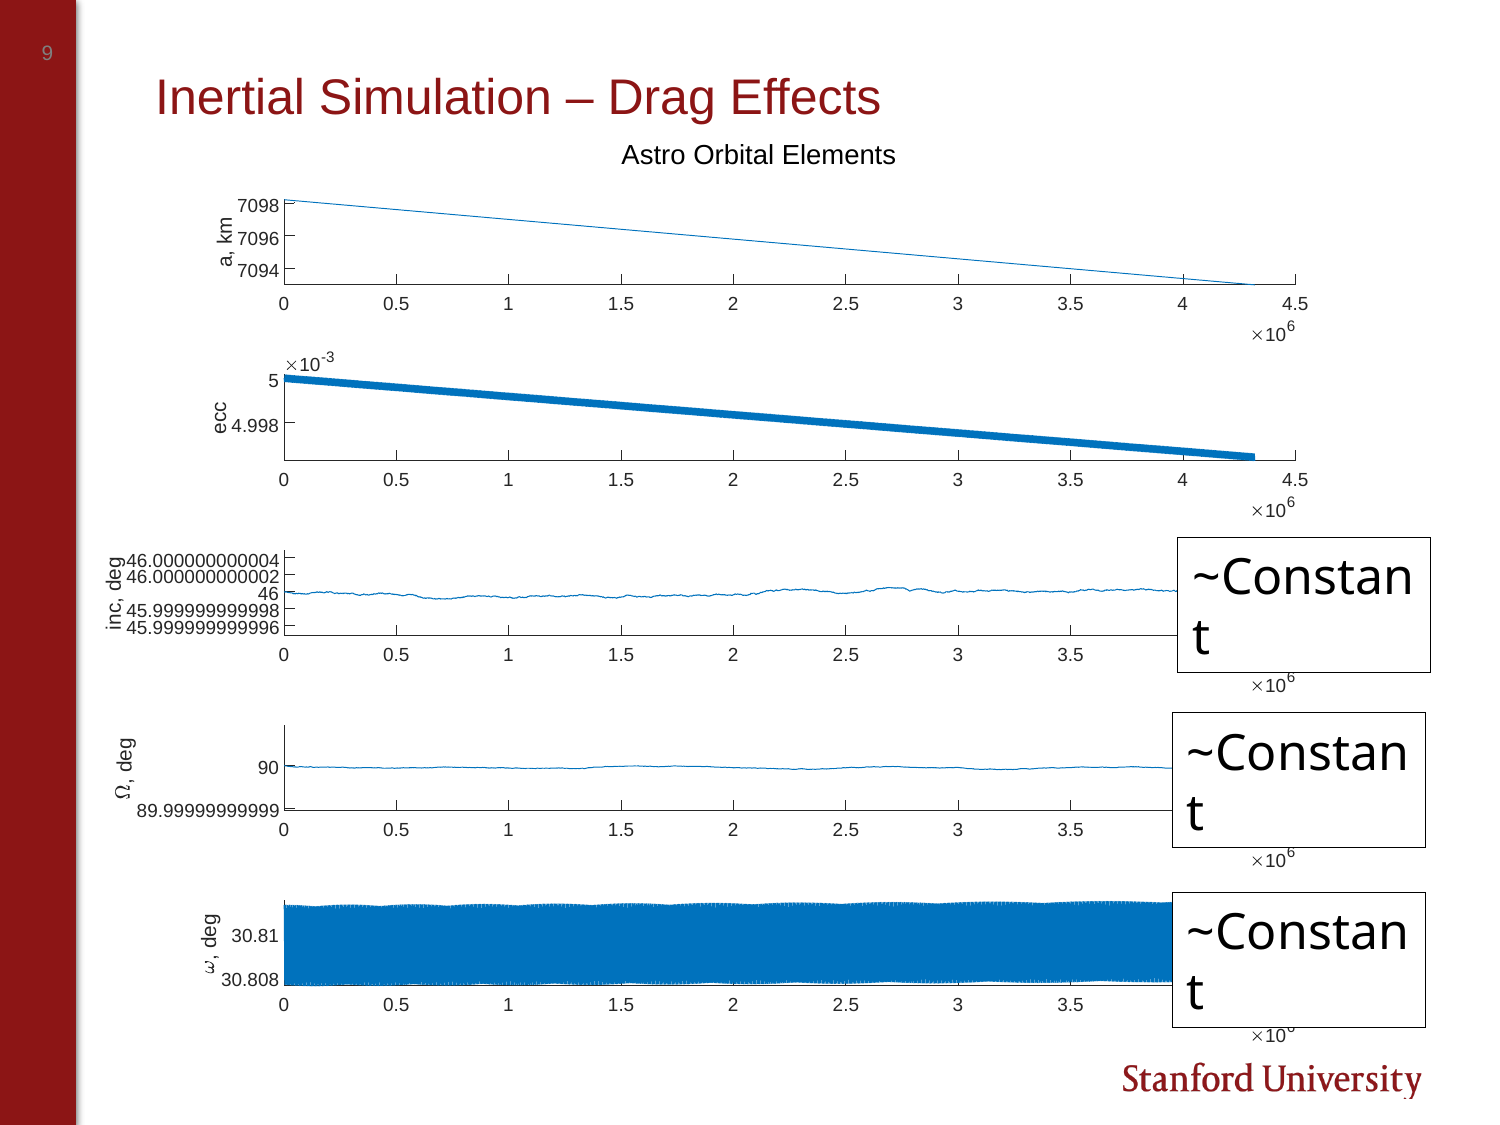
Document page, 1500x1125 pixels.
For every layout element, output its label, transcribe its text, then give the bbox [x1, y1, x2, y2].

picture [97, 101, 1420, 1125]
title Inertial Simulation – Drag Effects [155, 25, 1420, 99]
